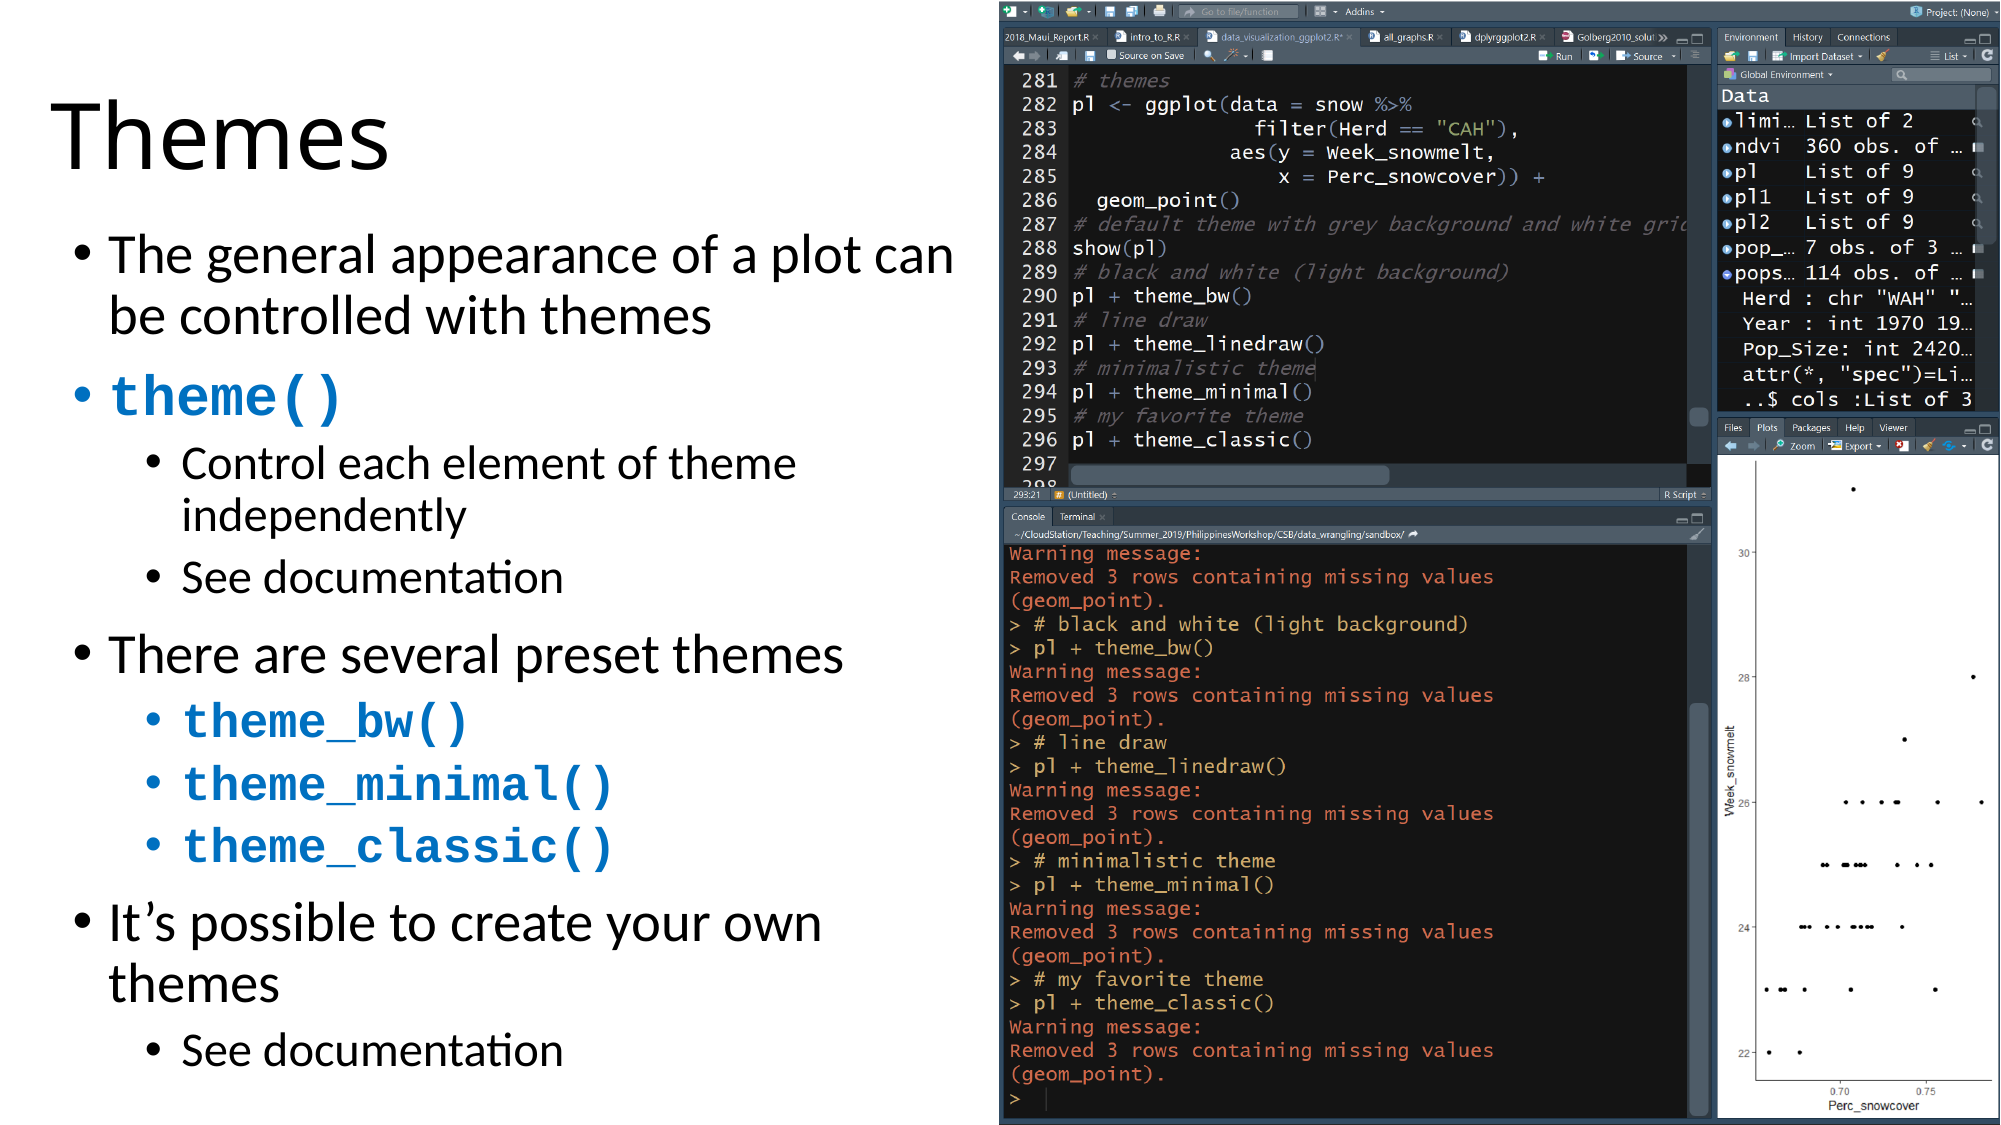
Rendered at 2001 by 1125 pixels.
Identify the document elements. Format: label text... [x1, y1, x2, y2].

title Themes [35, 31, 999, 249]
list The general appearance of a plot can be controlled with themes theme() Control each element of theme independently See documentation There are several preset themes theme_bw() theme_minimal() theme_classic() It’s possible to create your own themes See documentation [57, 216, 983, 1094]
picture [999, 0, 2000, 1125]
